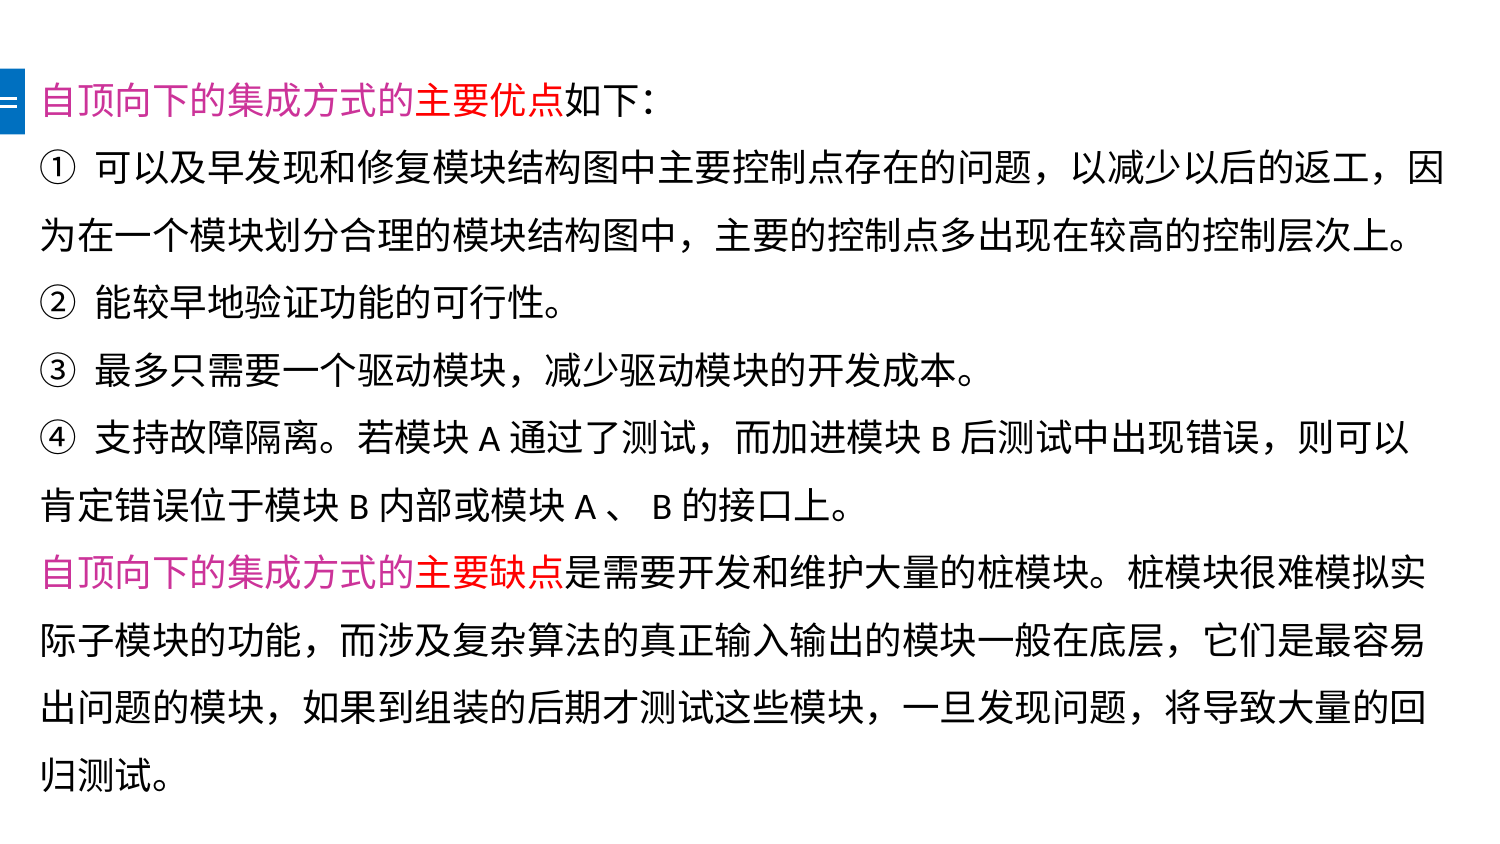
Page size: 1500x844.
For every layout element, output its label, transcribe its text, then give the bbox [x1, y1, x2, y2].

text_box 自顶向下的集成方式的主要优点如下： ① 可以及早发现和修复模块结构图中主要控制点存在的问题，以减少以后的返工，因为在一个模块划分合理的模块结构图中，主要的控制点多出现在较高的控制层次上。 ② 能较早地验证功能的可行性。 ③ 最多只需要一个驱动模块，减少驱动模块的开发成本。 ④ 支持故障隔离。若模块A通过了测试，而加进模块B后测试中出现错误，则可以肯定错误位于模块B内部或模块A、B的接口上。 自顶向下的集成方式的主要缺点是需要开发和维护大量的桩模块。桩模块很难模拟实际子模块的功能，而涉及复杂算法的真正输入输出的模块一般在底层，它们是最容易出问题的模块，如果到组装的后期才测试这些模块，一旦发现问题，将导致大量的回归测试。 [24, 46, 1463, 805]
